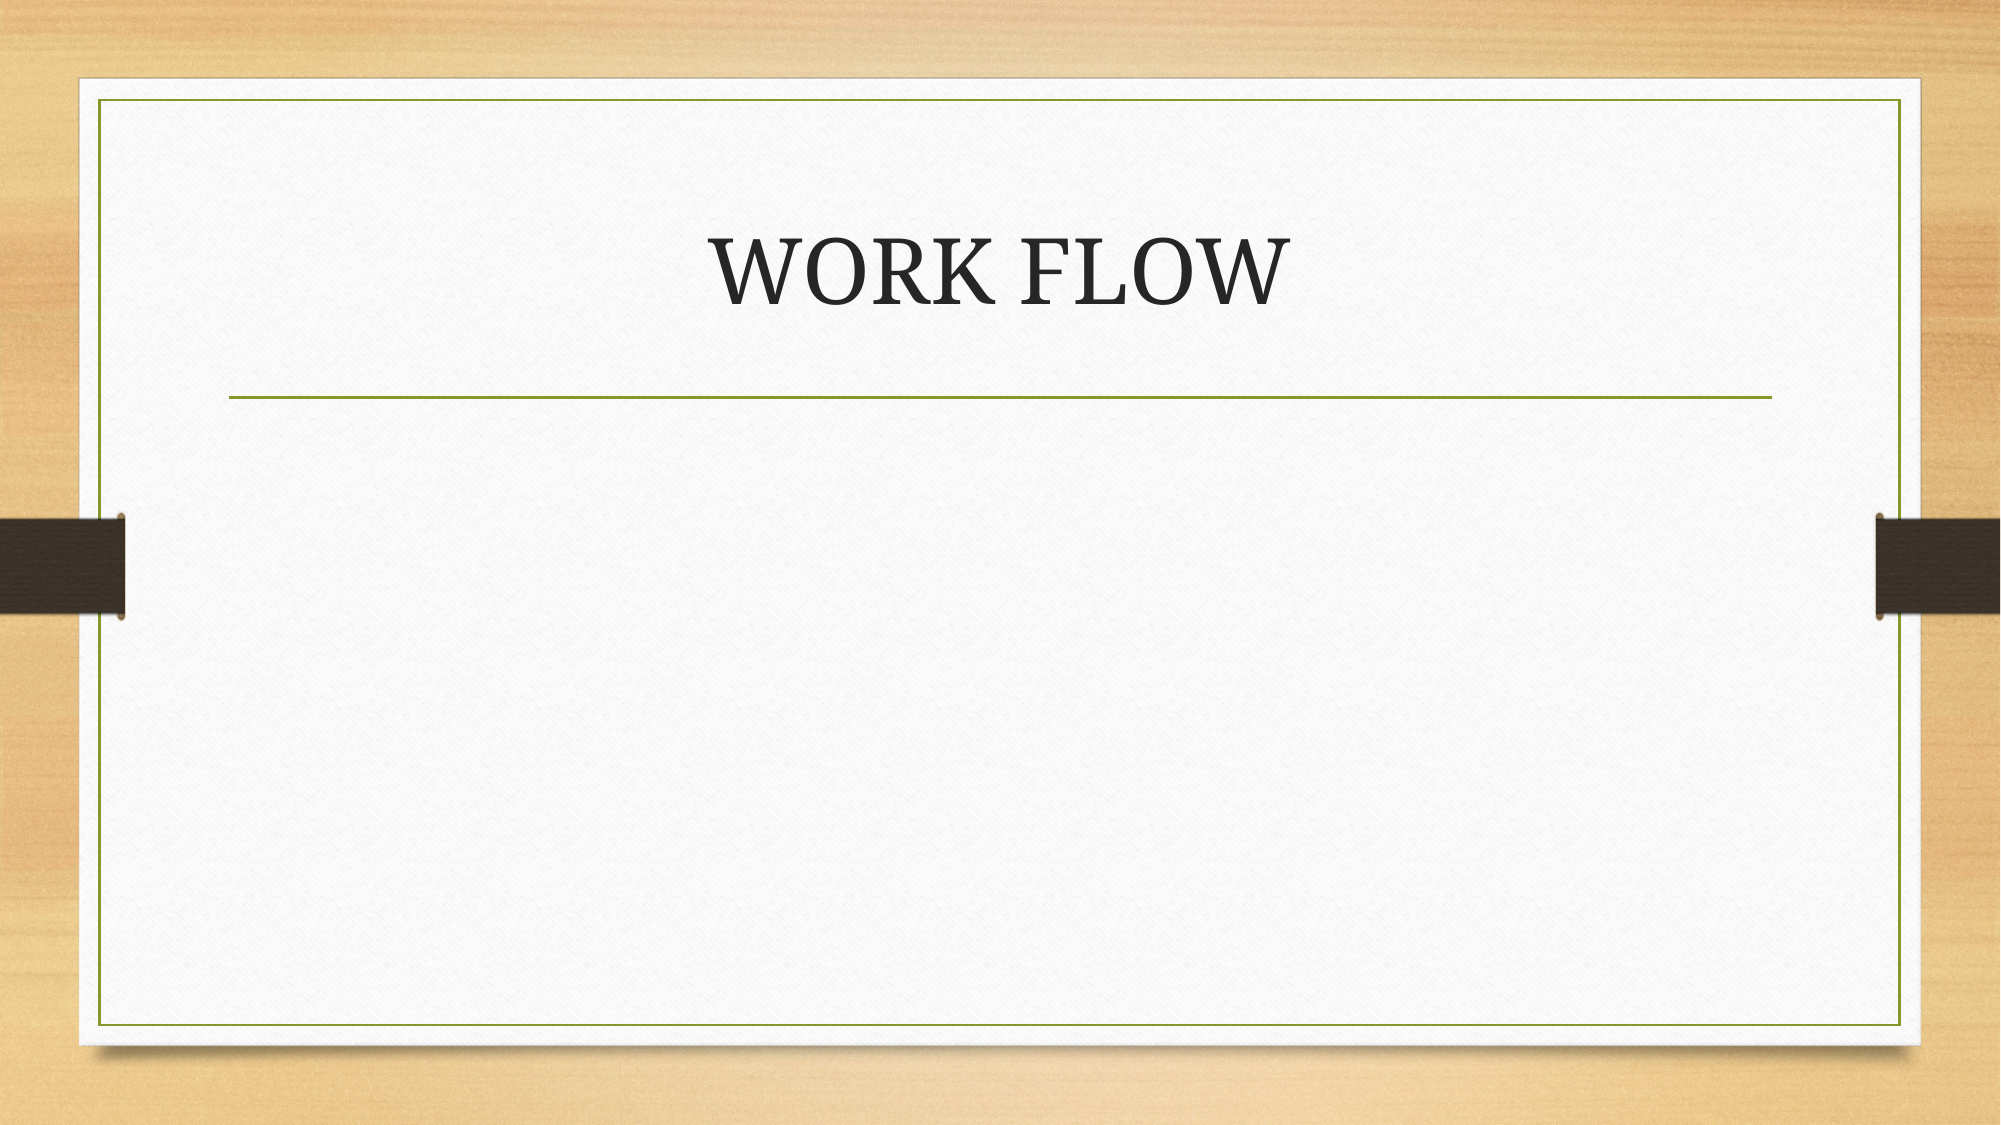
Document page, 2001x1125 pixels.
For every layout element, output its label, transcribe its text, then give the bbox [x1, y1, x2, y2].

title WORK FLOW [212, 161, 1788, 375]
picture [0, 0, 2001, 1125]
